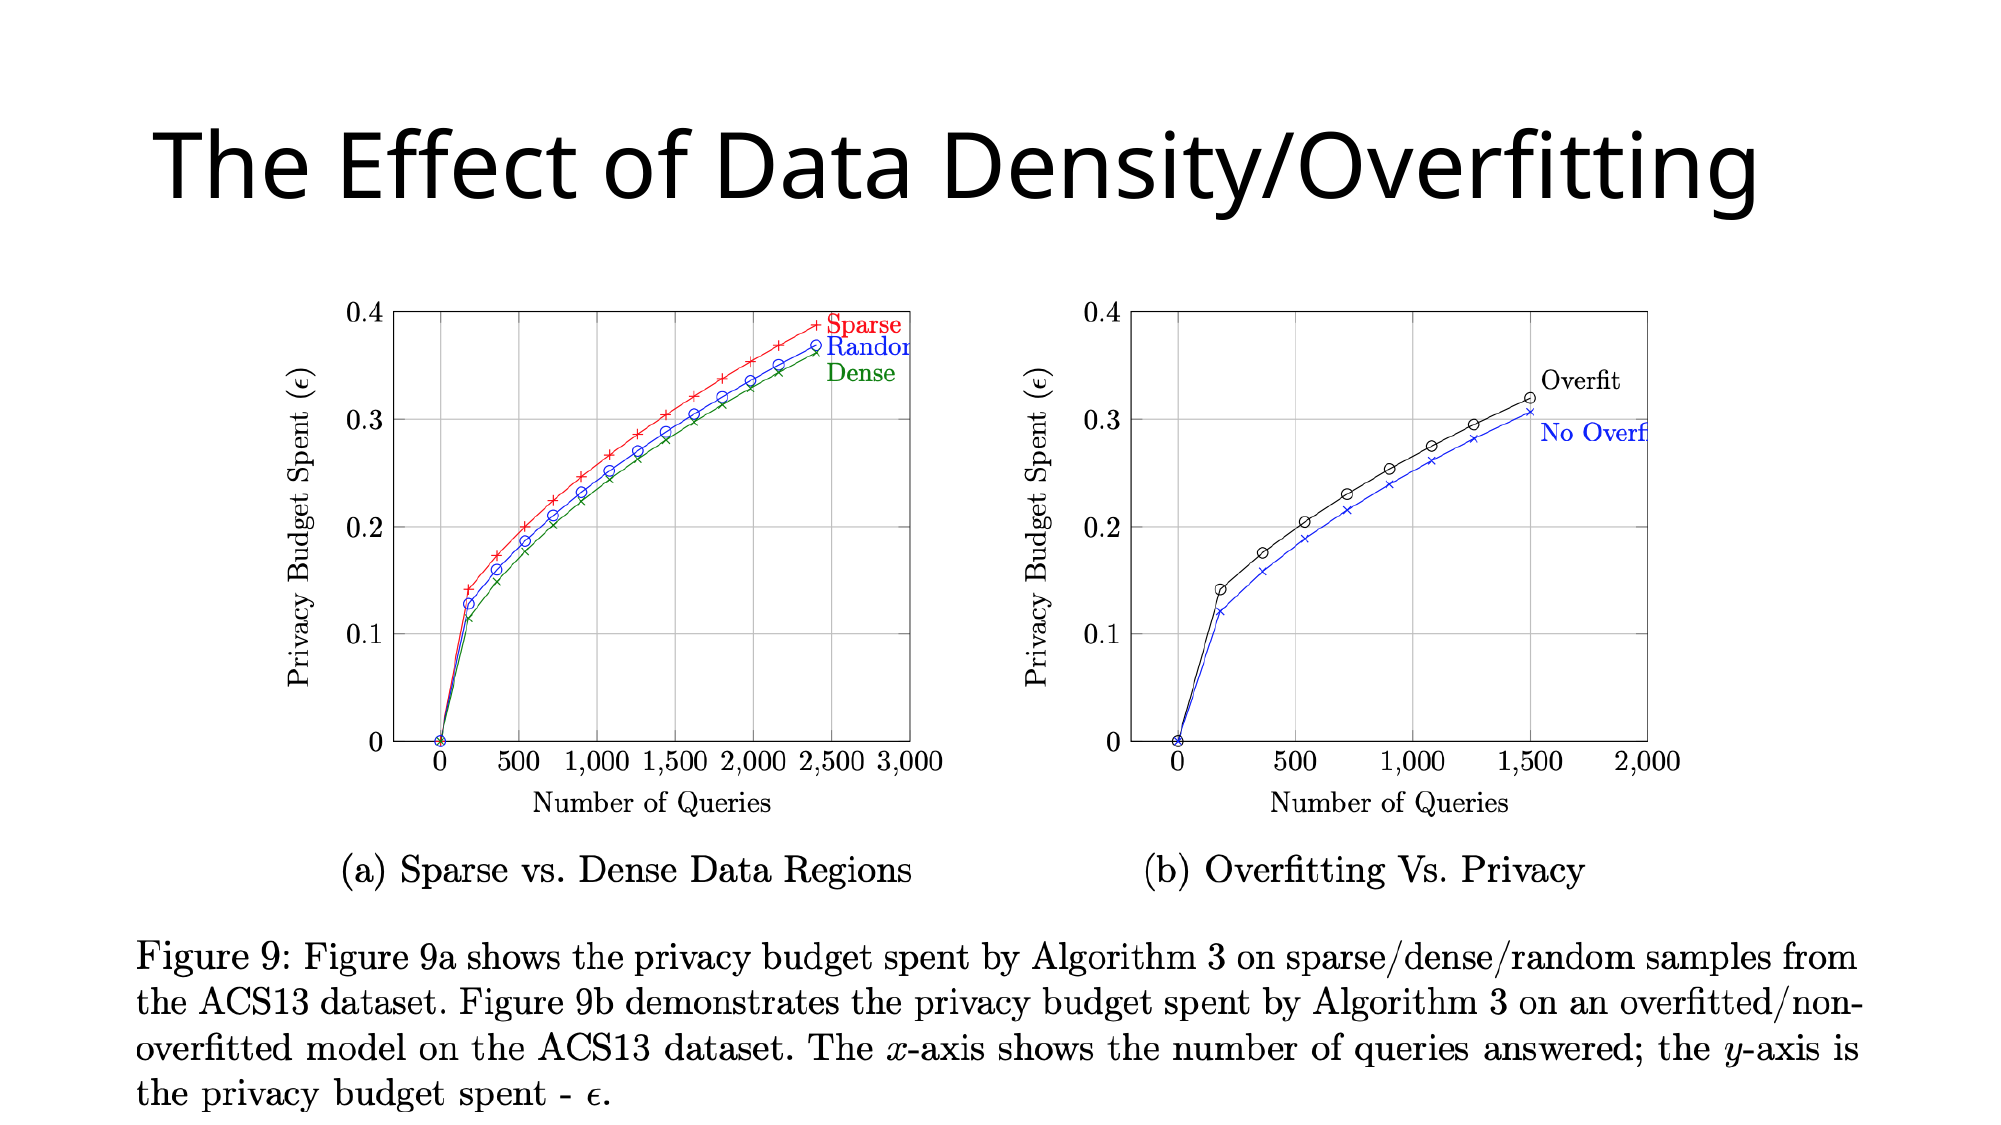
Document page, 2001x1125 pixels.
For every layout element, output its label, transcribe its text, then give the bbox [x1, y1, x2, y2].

picture [137, 299, 1863, 1112]
title The Effect of Data Density/Overfitting [137, 59, 1863, 278]
